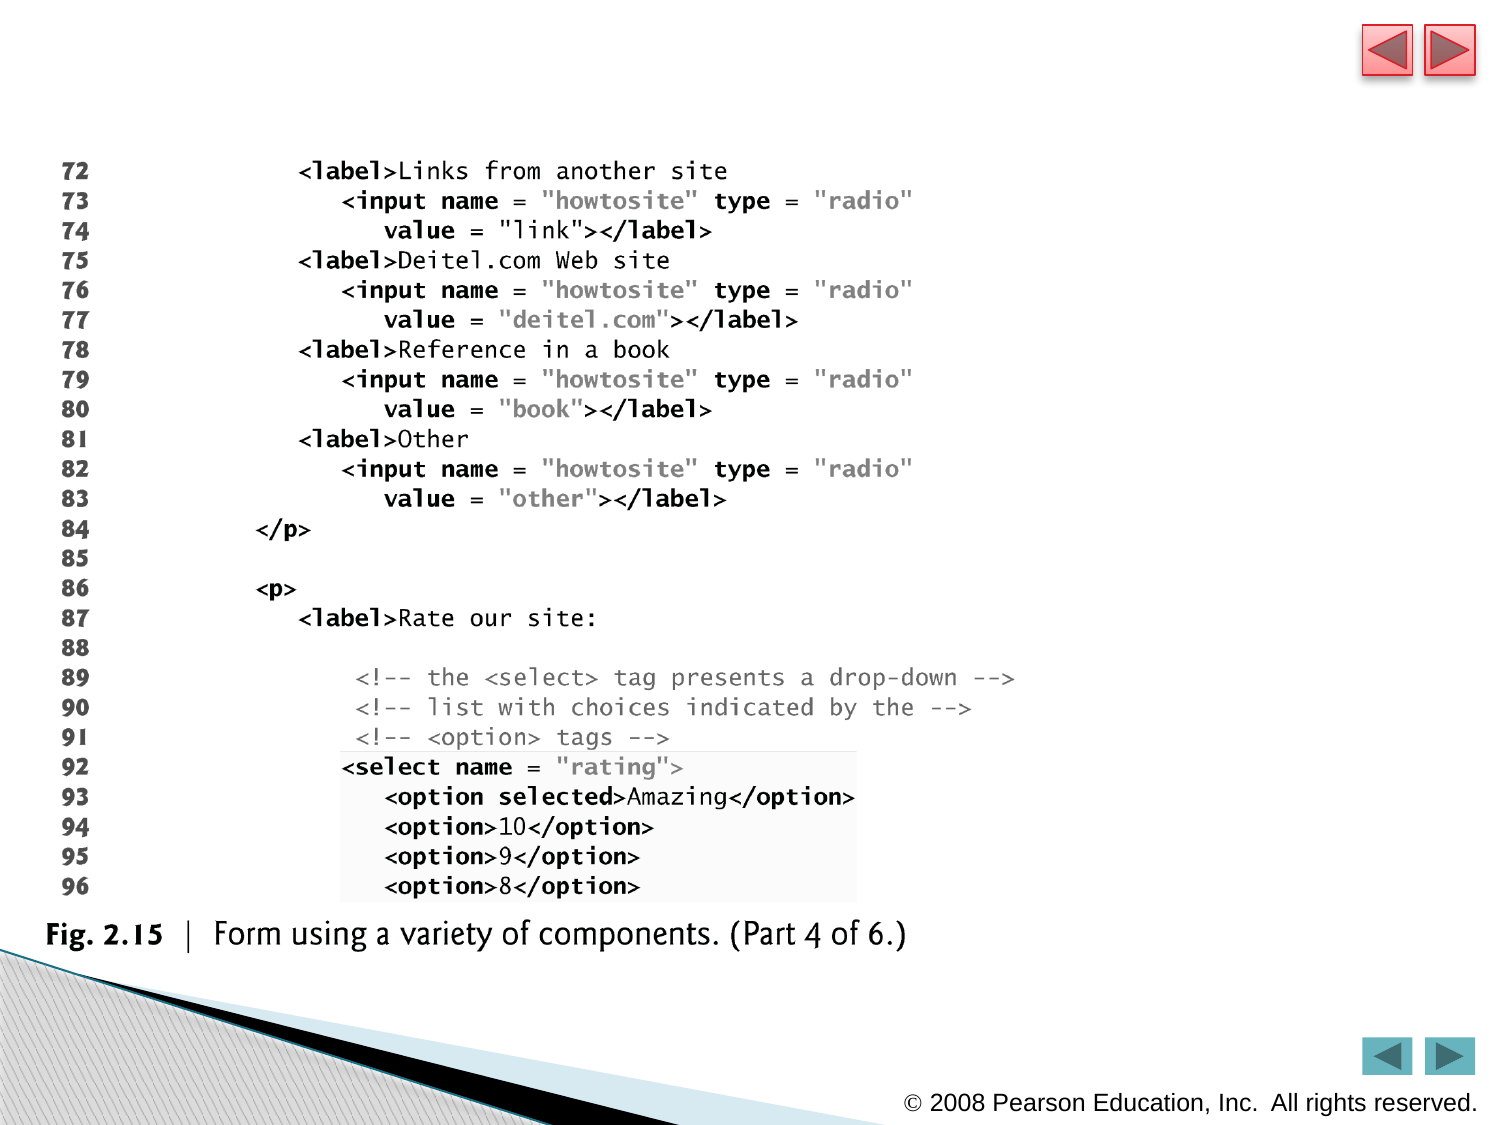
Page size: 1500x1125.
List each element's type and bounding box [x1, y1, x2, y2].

picture [0, 106, 1500, 1018]
